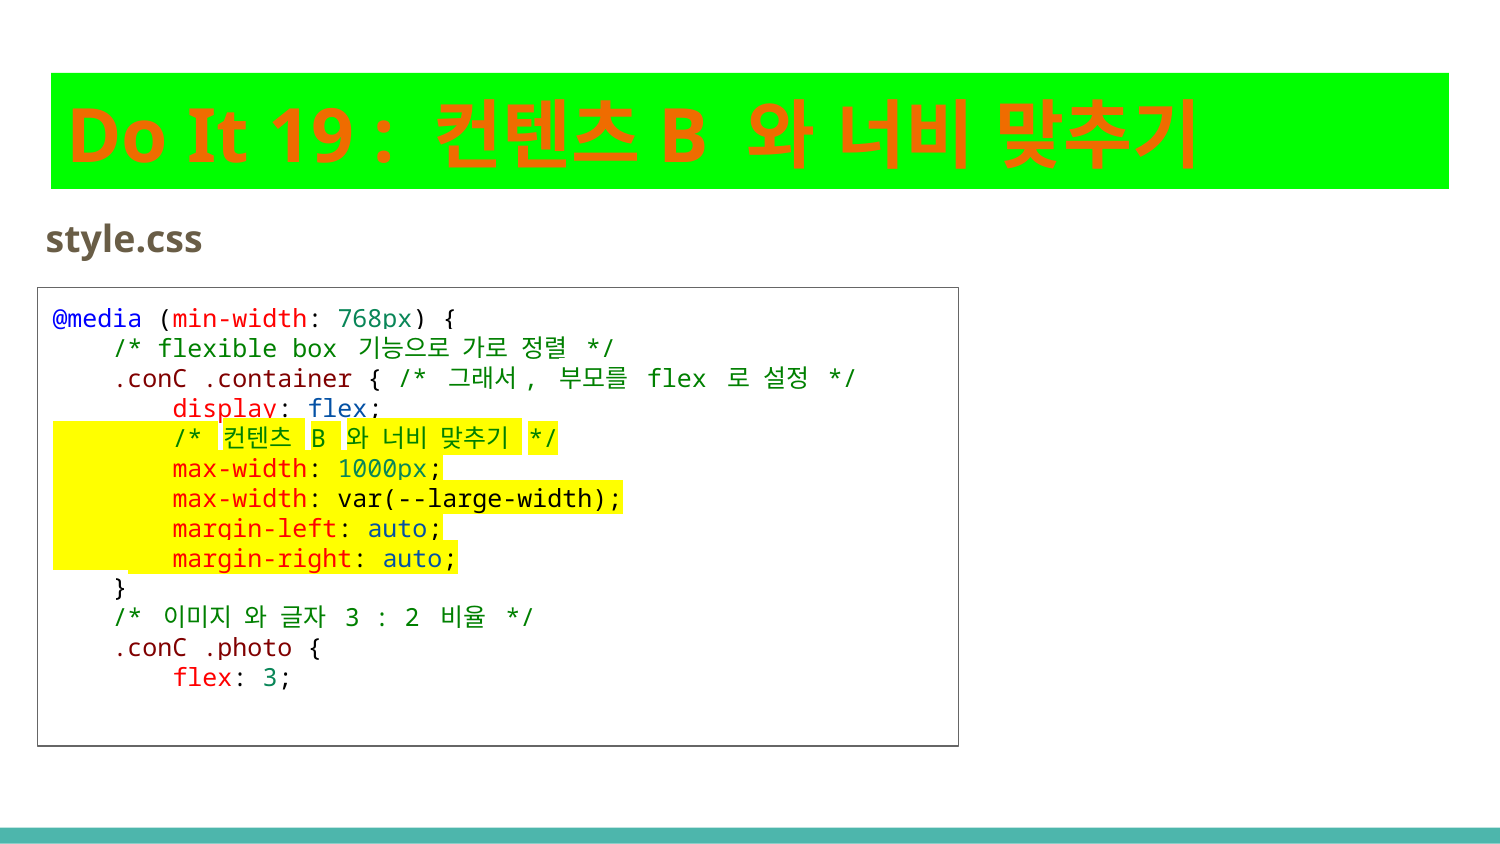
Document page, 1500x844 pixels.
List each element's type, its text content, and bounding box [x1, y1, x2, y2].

text_box @media (min-width: 768px) { /* flexible box 기능으로 가로 정렬 */ .conC .container { /* 그래서, 부모를 flex 로 설정 */ display: flex; /* 컨텐츠 B 와 너비 맞추기 */ max-width: 1000px; max-width: var(--large-width); margin-left: auto; margin-right: auto; } /* 이미지 와 글자 3 : 2 비율 */ .conC .photo { flex: 3; [37, 287, 959, 747]
title Do It 19 : 컨텐츠B 와 너비 맞추기 [51, 72, 1449, 189]
text_box style.css [45, 207, 293, 251]
